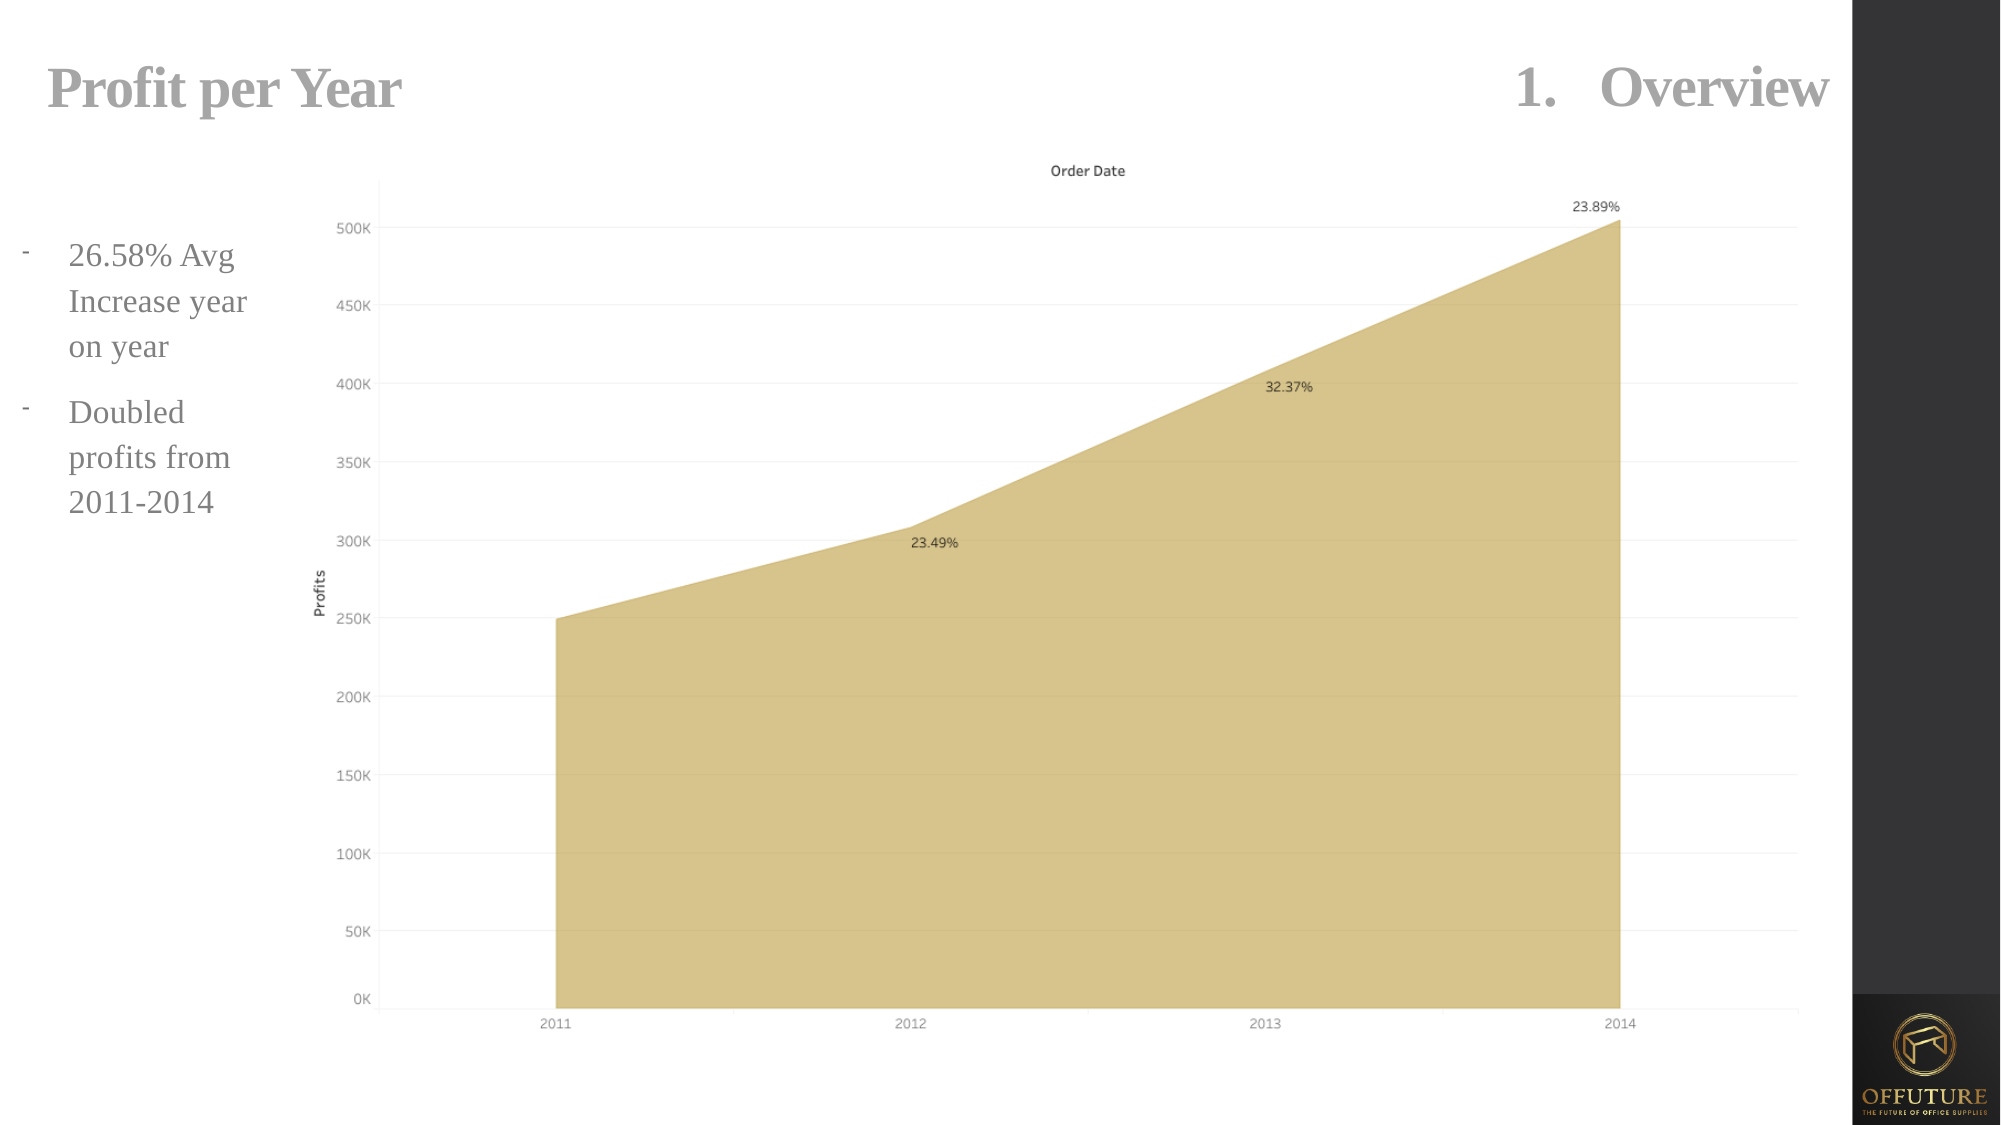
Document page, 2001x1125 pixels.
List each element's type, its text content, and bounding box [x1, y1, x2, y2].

title Profit per Year [32, 34, 558, 128]
text_box Overview [1499, 34, 2000, 127]
picture [1853, 994, 2000, 1125]
picture [286, 145, 1811, 1046]
list 26.58% Avg Increase year on year Doubled profits from 2011-2014 [6, 220, 280, 862]
